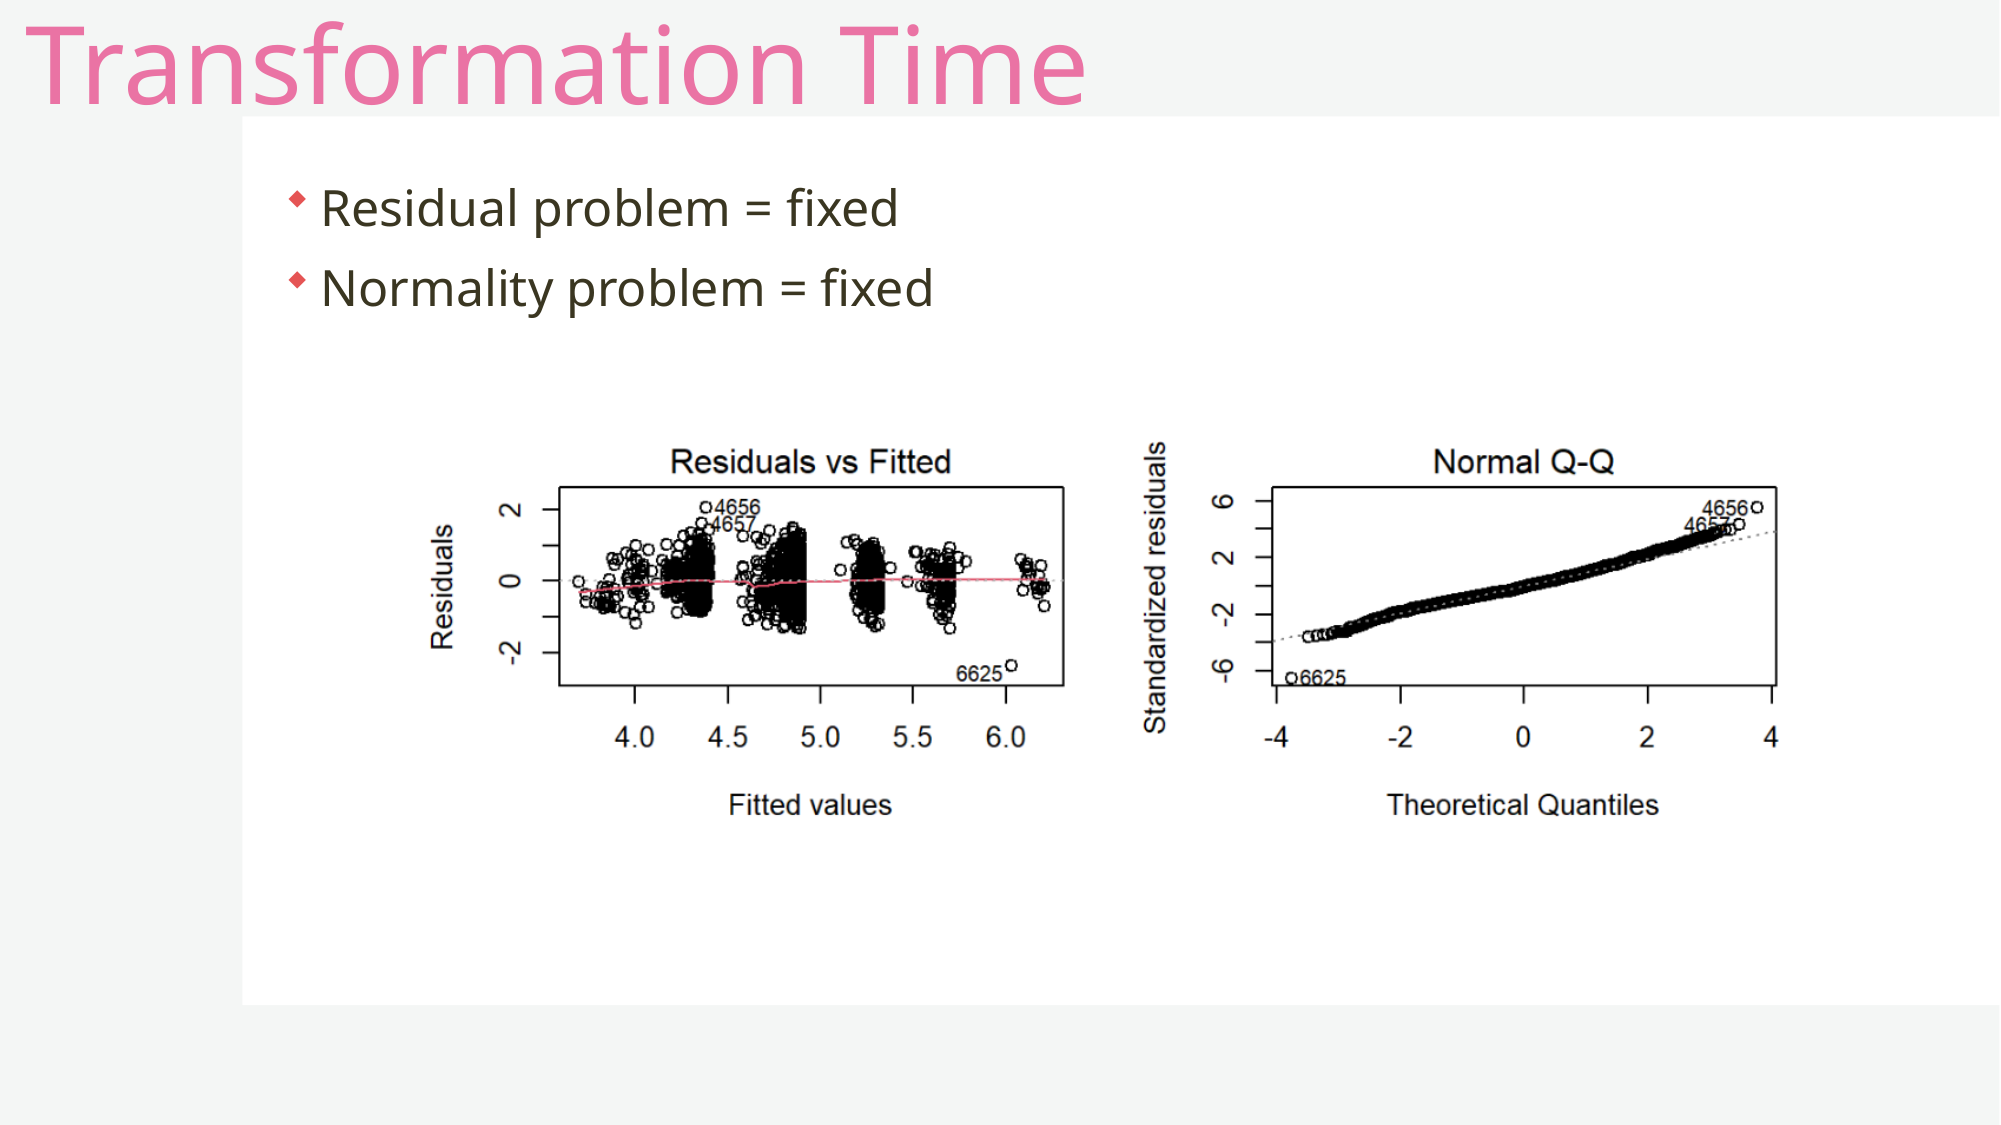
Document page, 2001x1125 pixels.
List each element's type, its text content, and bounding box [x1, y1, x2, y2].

title Transformation Time [10, 0, 1795, 178]
picture [398, 374, 1885, 894]
list Residual problem = fixed Normality problem = fixed [267, 168, 1795, 357]
